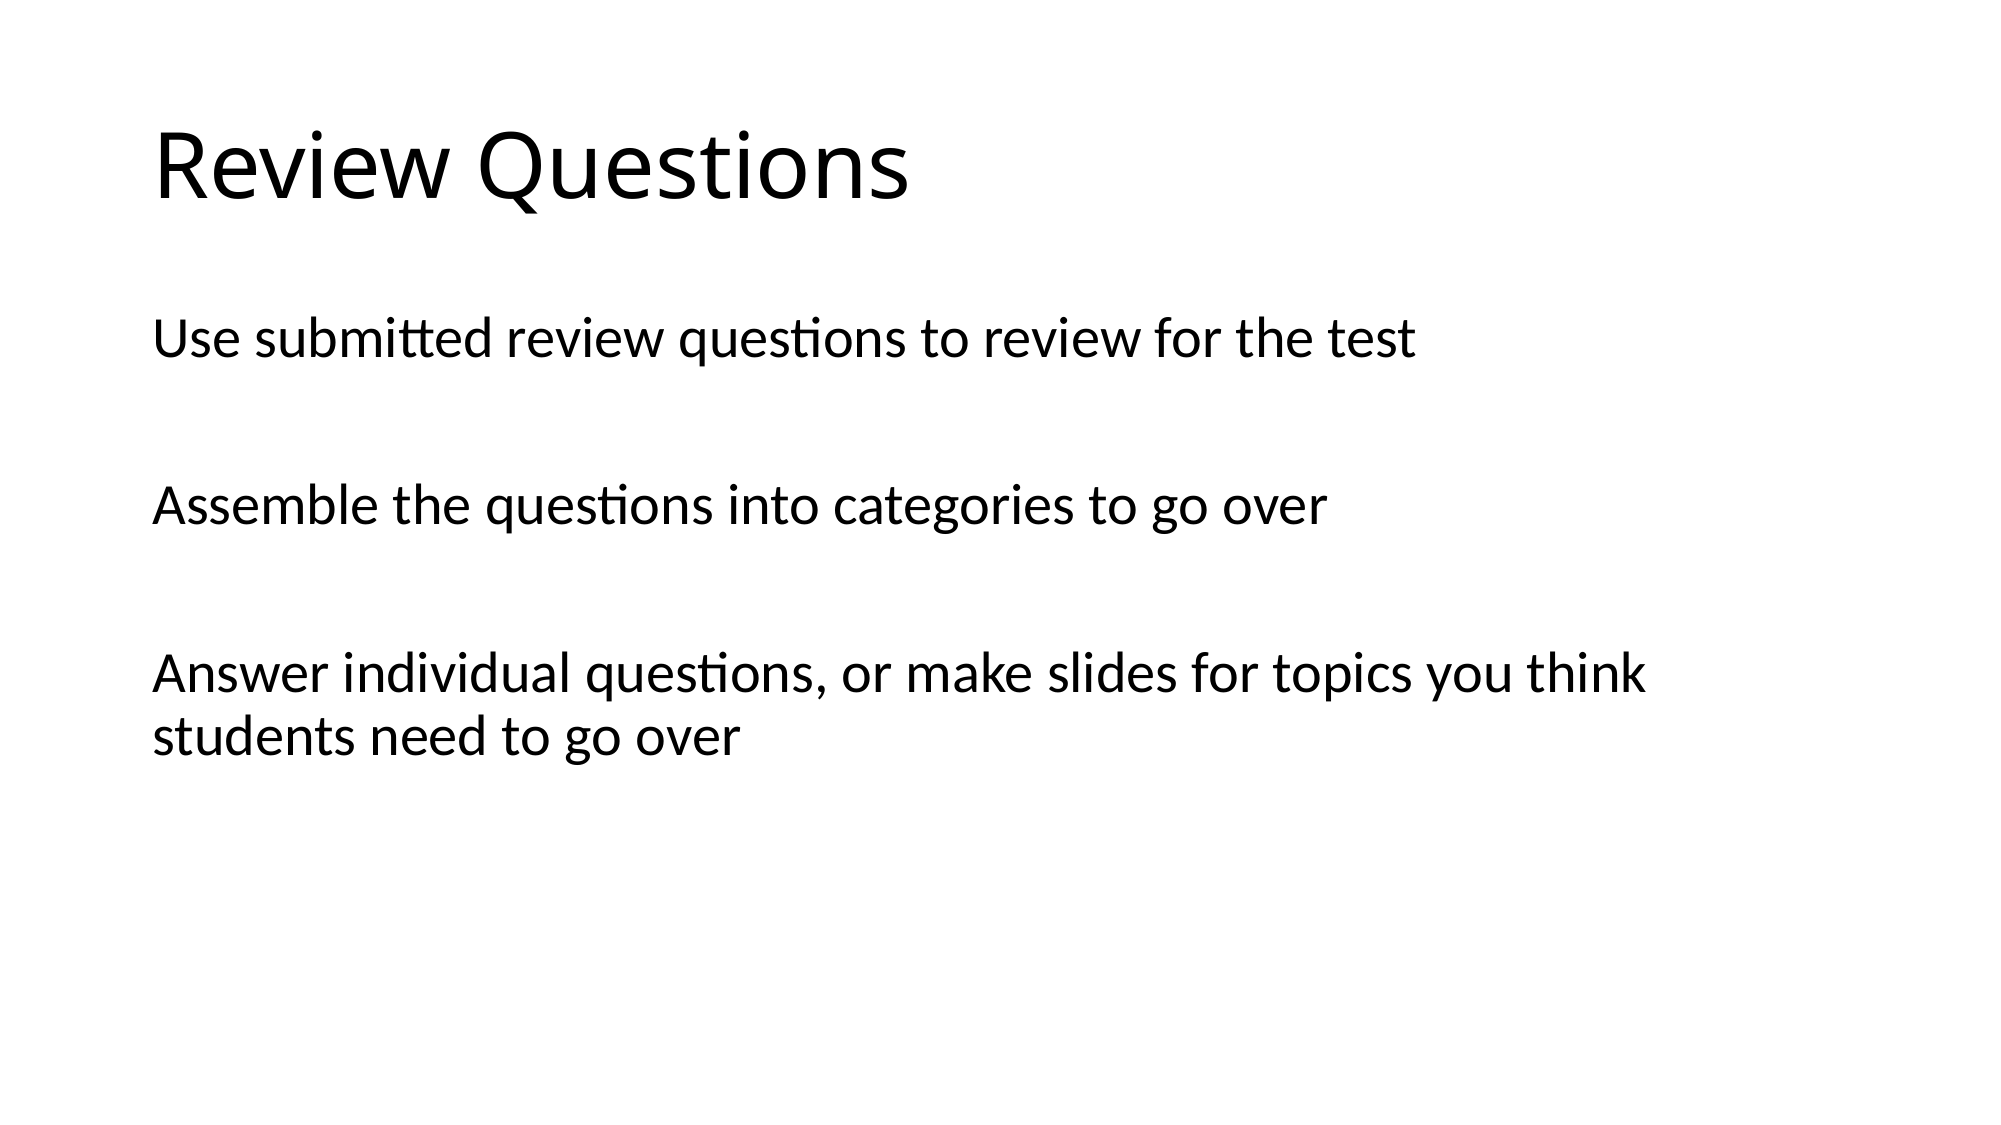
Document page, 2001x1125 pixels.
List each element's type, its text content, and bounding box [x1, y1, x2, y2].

title Review Questions [137, 59, 1863, 278]
list Use submitted review questions to review for the test Assemble the questions into categories to go over Answer individual questions, or make slides for topics you think students need to go over [137, 299, 1863, 1014]
